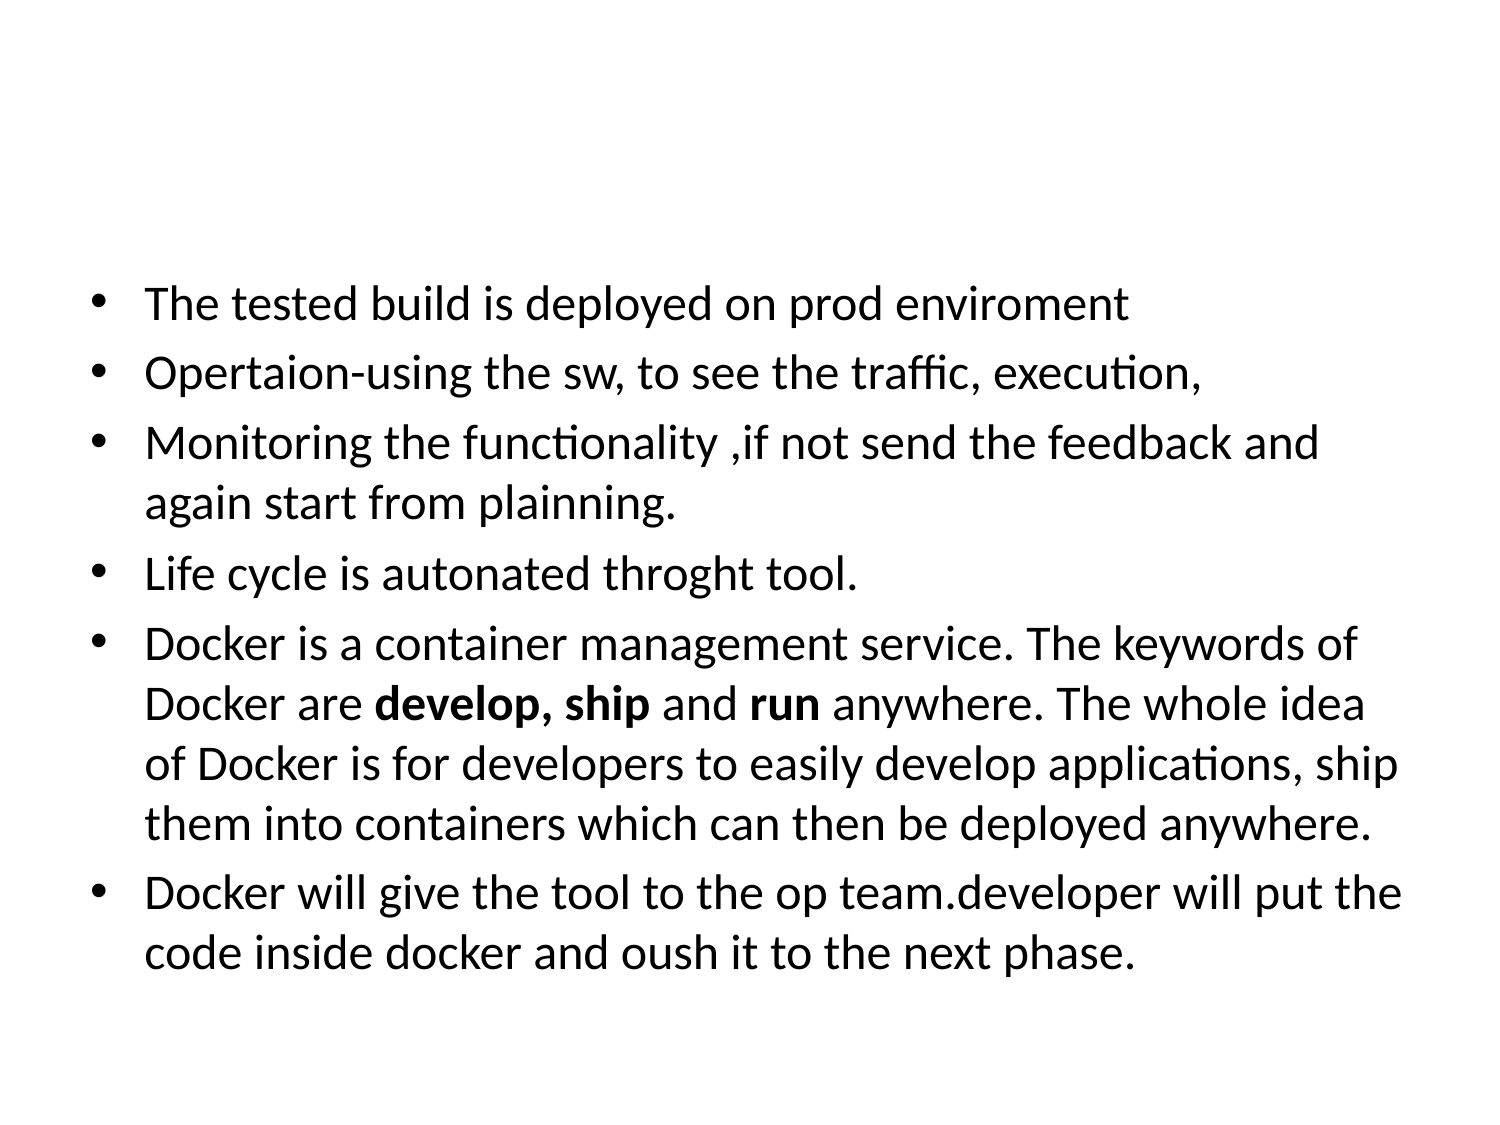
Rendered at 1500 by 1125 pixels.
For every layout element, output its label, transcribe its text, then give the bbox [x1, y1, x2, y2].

list The tested build is deployed on prod enviroment Opertaion-using the sw, to see the traffic, execution, Monitoring the functionality ,if not send the feedback and again start from plainning. Life cycle is autonated throght tool. Docker is a container management service. The keywords of Docker are develop, ship and run anywhere. The whole idea of Docker is for developers to easily develop applications, ship them into containers which can then be deployed anywhere. Docker will give the tool to the op team.developer will put the code inside docker and oush it to the next phase. [75, 262, 1425, 1005]
